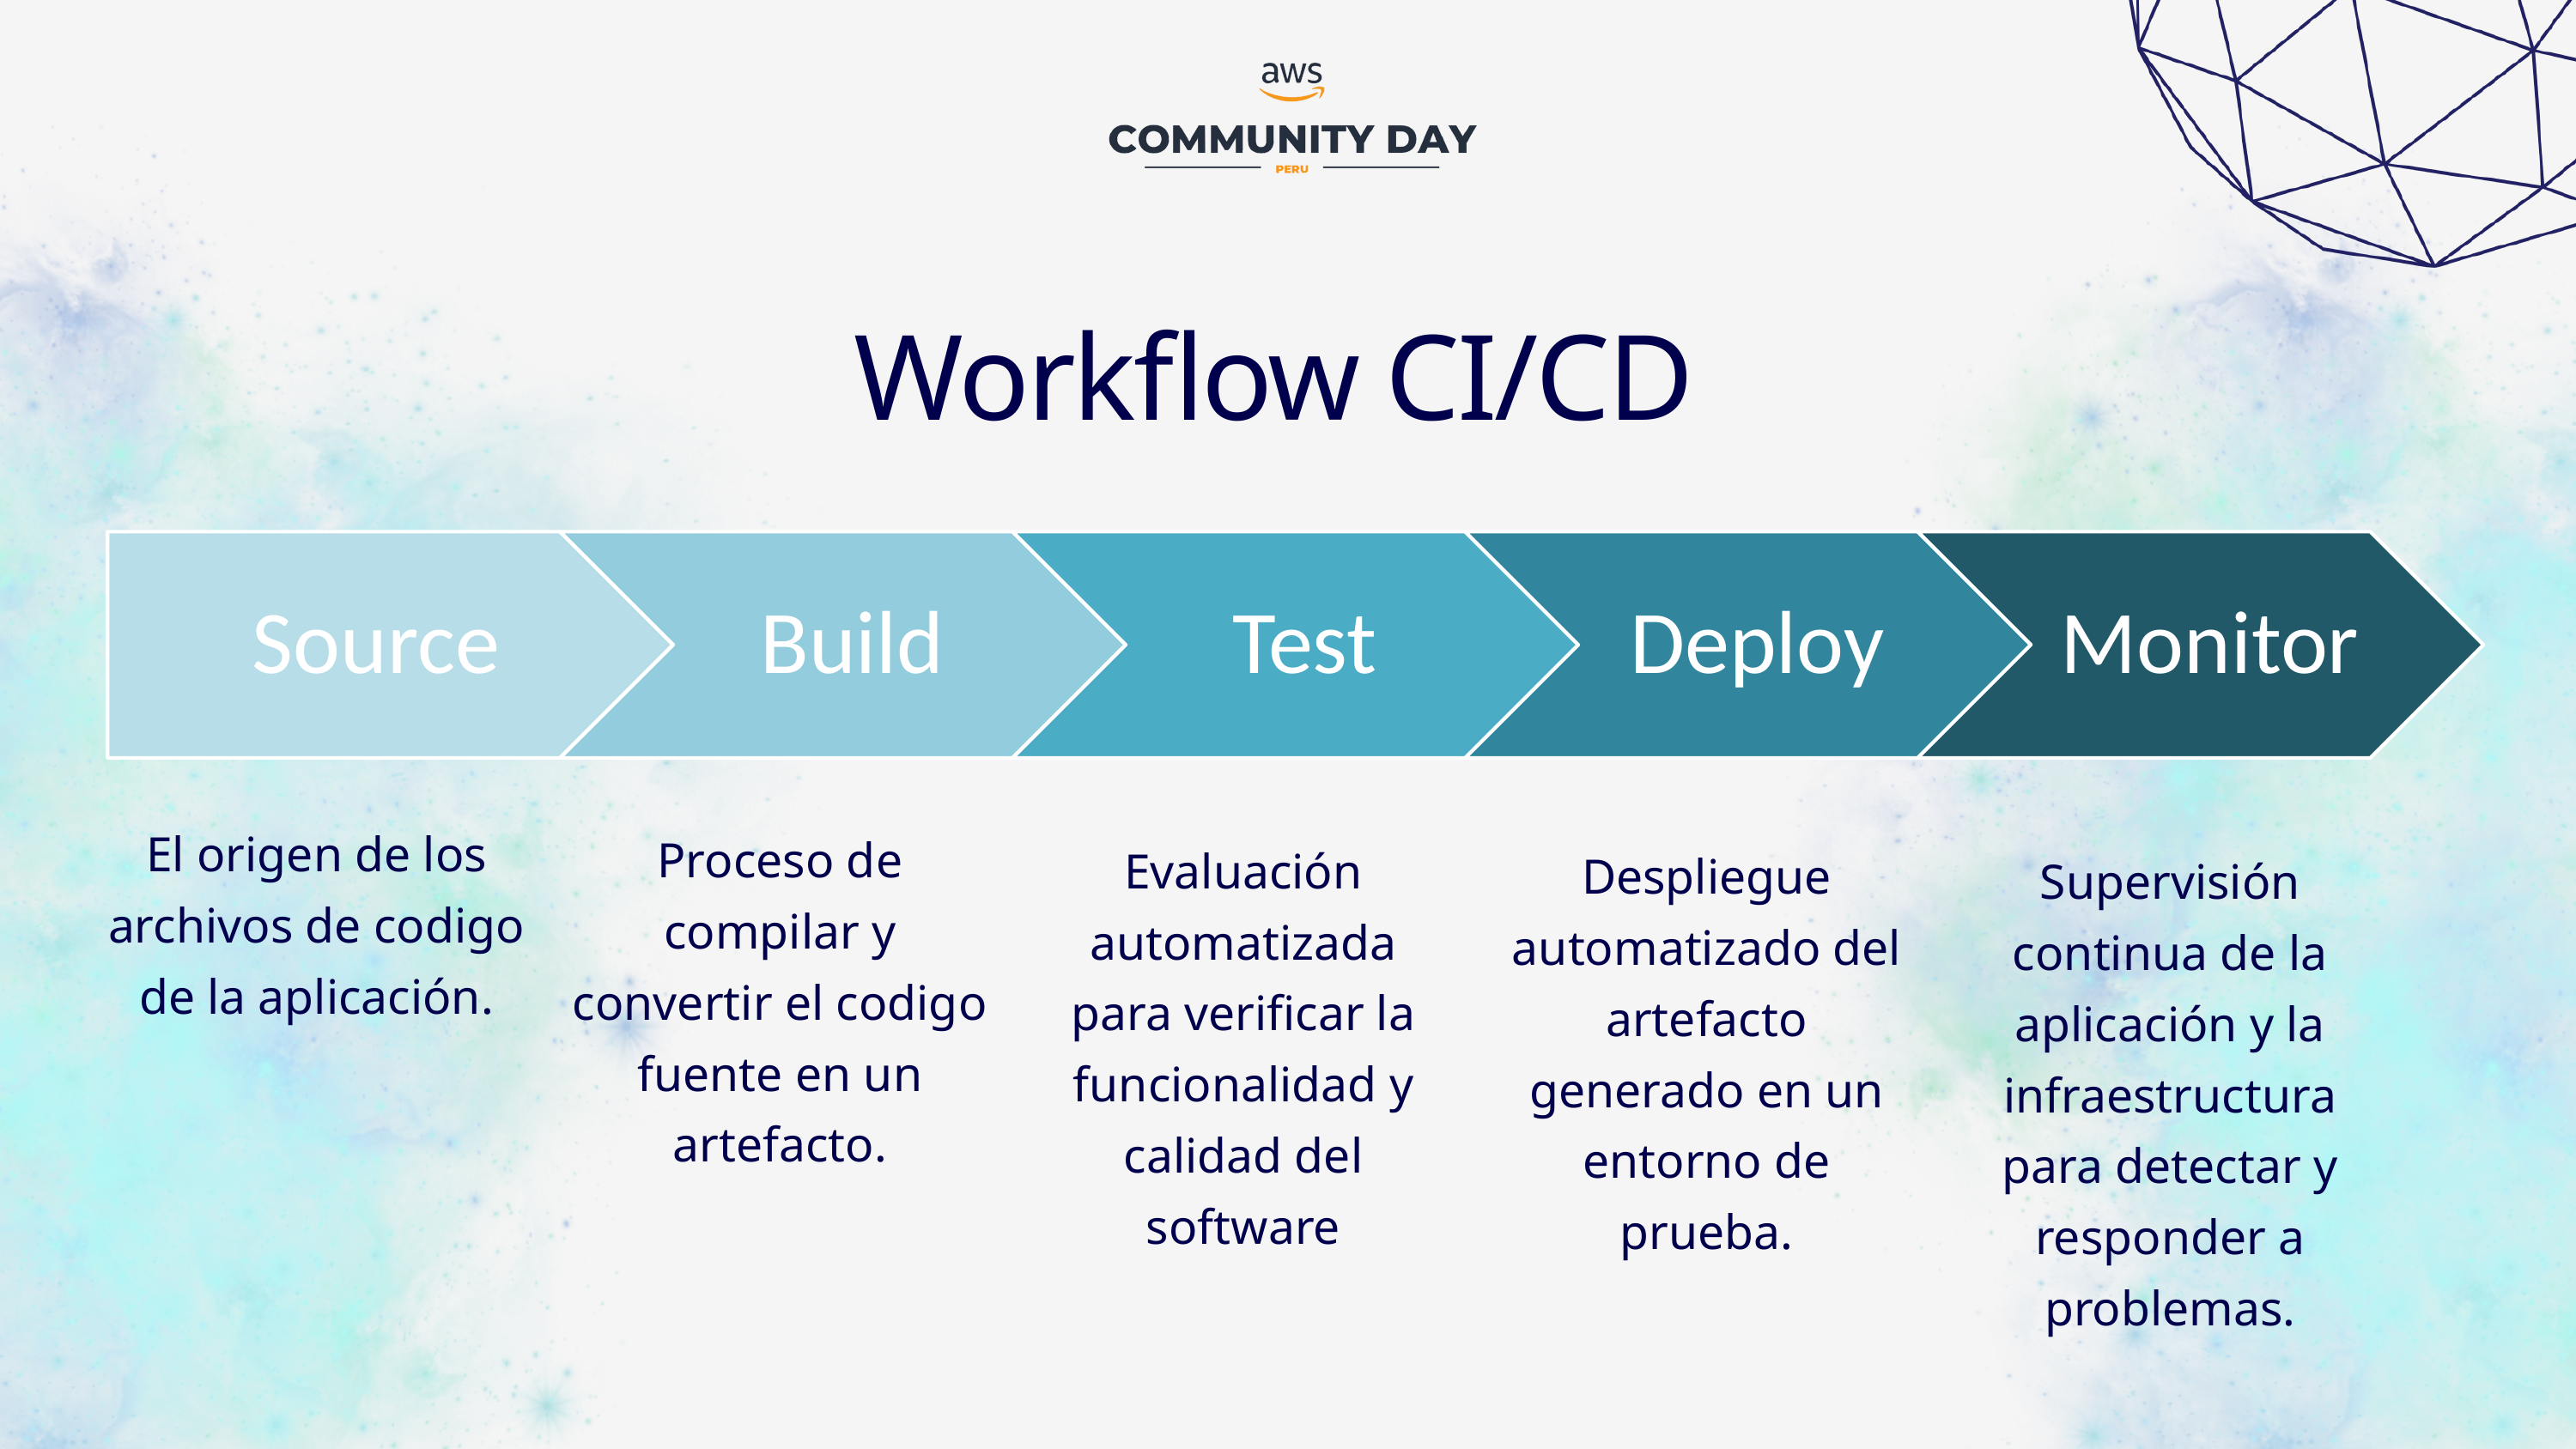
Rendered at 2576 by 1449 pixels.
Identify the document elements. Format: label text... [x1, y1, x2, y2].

text_box Workflow CI/CD [786, 272, 1790, 445]
text_box [0, 80, 872, 1449]
text_box [1063, 15, 1513, 213]
text_box [2126, 0, 2576, 268]
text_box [106, 451, 2484, 839]
text_box [1704, 80, 2576, 1449]
text_box Evaluación automatizada para verificar la funcionalidad y calidad del software [1034, 846, 1453, 1254]
text_box Supervisión continua de la aplicación y la infraestructura para detectar y responder a problemas. [1960, 846, 2380, 1336]
text_box Despliegue automatizado del artefacto generado en un entorno de prueba. [1498, 846, 1917, 1259]
text_box El origen de los archivos de codigo de la aplicación. [107, 846, 526, 1024]
text_box Proceso de compilar y convertir el codigo fuente en un artefacto. [570, 846, 990, 1172]
